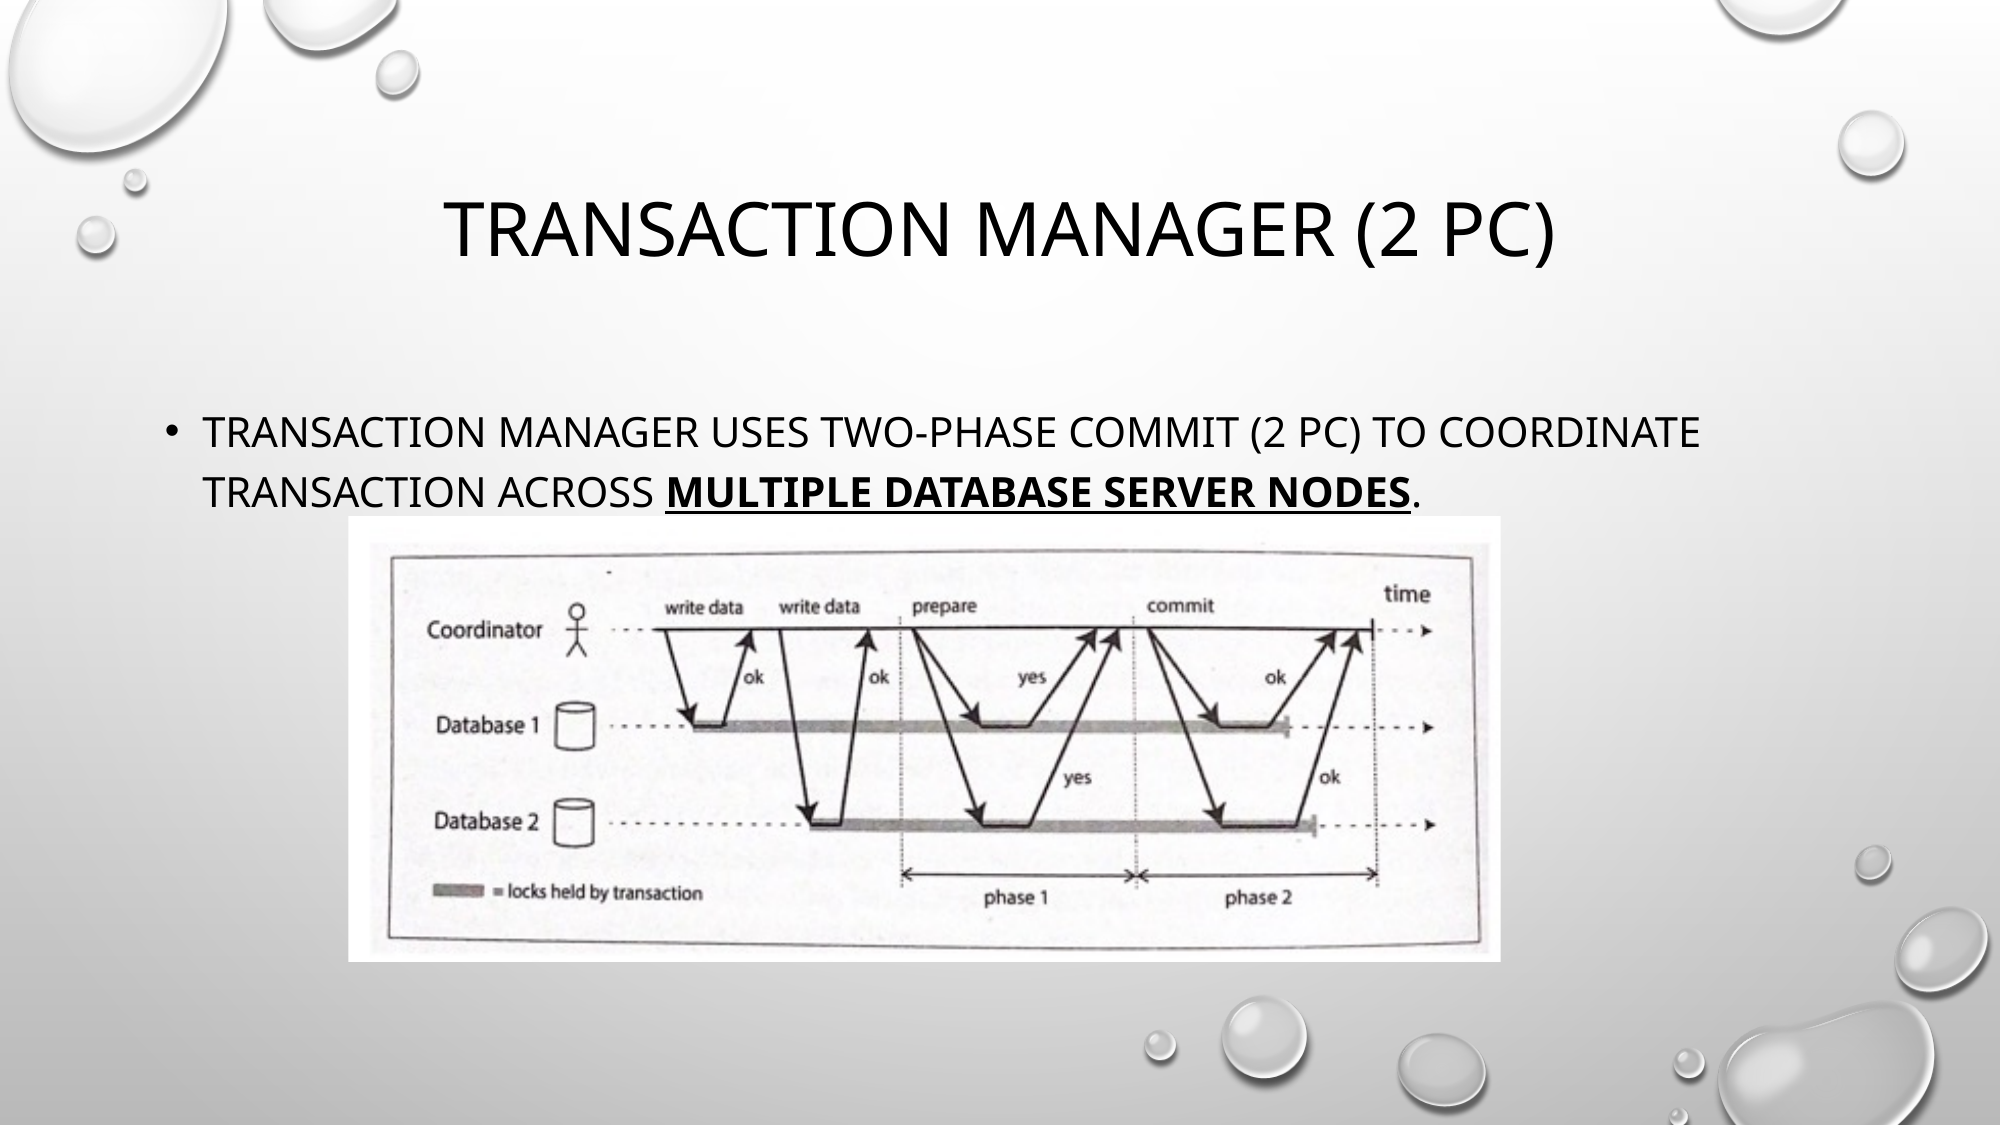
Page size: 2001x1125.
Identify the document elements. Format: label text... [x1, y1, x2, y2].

title Transaction manager (2 pc) [149, 101, 1851, 364]
list Transaction manager uses two-phase commit (2 PC) to coordinate transaction across multiple database server nodes. [149, 388, 1850, 950]
picture [0, 0, 2000, 1125]
